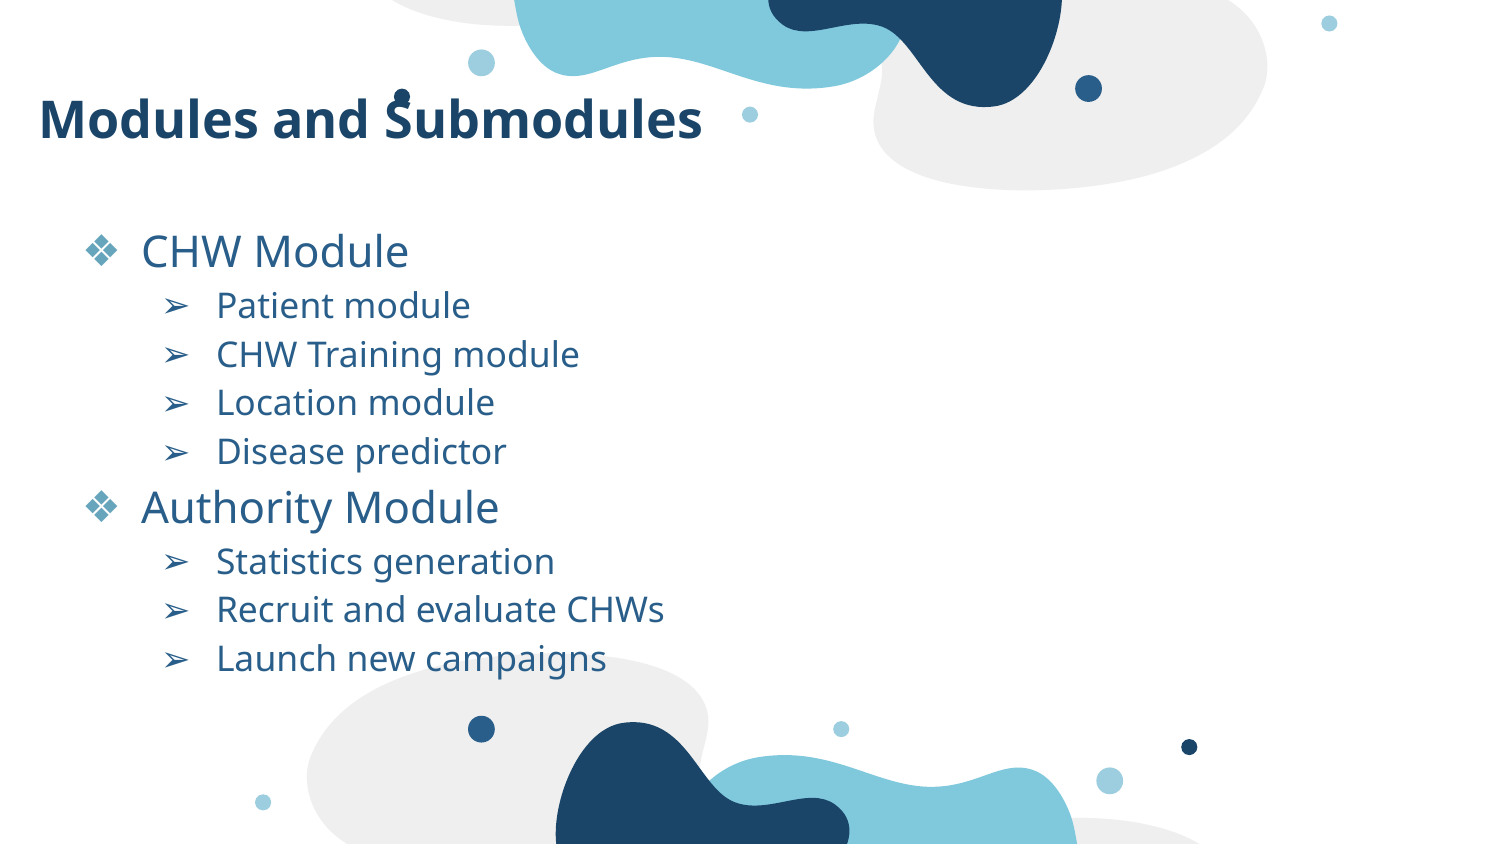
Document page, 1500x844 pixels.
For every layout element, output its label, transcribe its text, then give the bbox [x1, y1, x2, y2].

list CHW Module Patient module CHW Training module Location module Disease predictor Authority Module Statistics generation Recruit and evaluate CHWs Launch new campaigns [51, 200, 1406, 734]
text_box Modules and Submodules [23, 71, 1289, 166]
